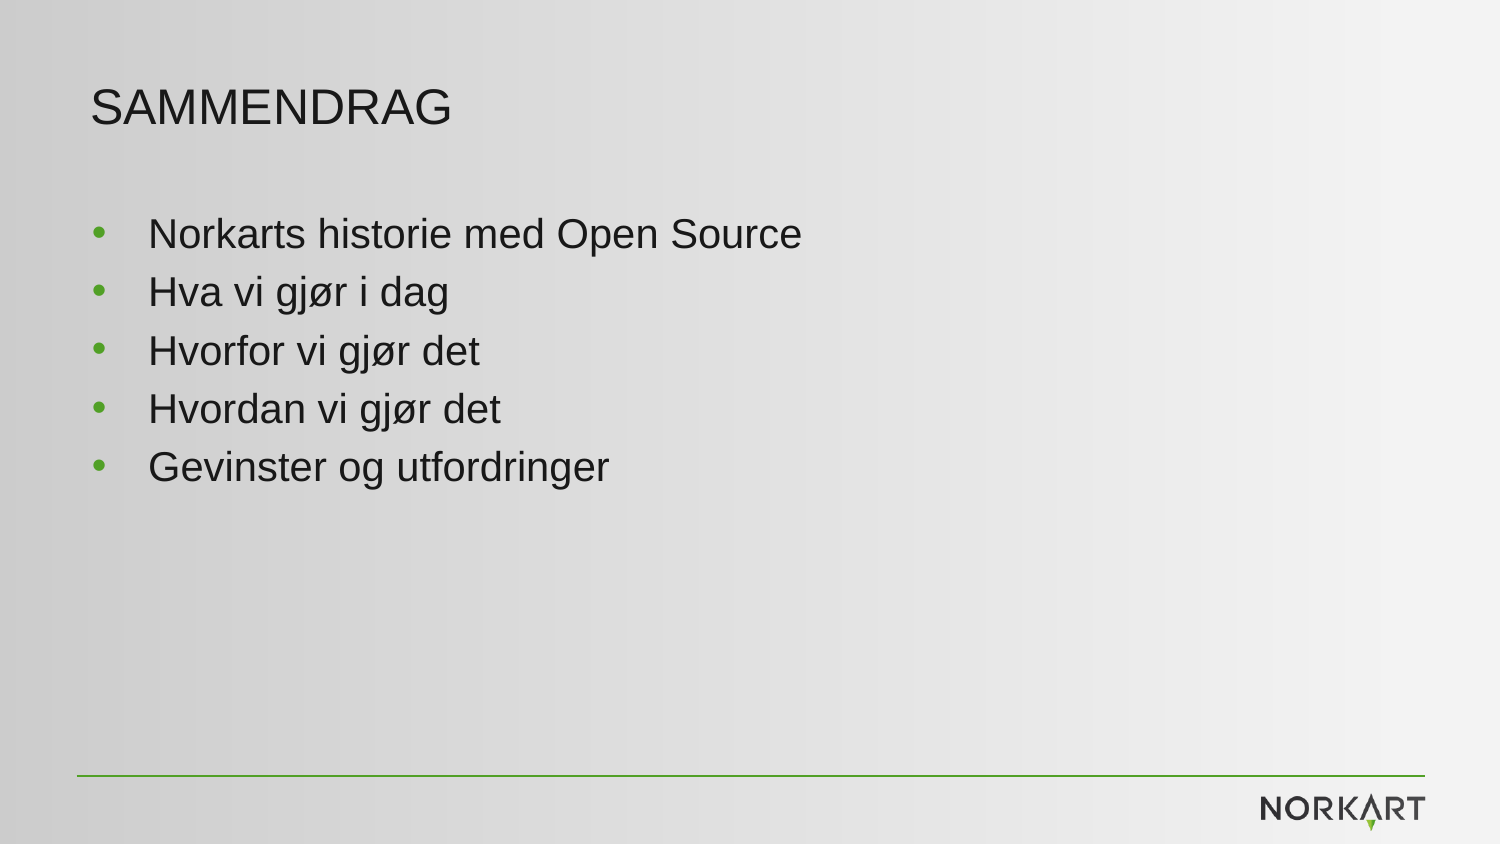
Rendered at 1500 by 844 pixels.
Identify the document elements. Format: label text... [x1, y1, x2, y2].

list Norkarts historie med Open Source Hva vi gjør i dag Hvorfor vi gjør det Hvordan vi gjør det Gevinster og utfordringer [76, 199, 1424, 749]
title Sammendrag [75, 33, 1425, 175]
picture [1252, 789, 1436, 837]
